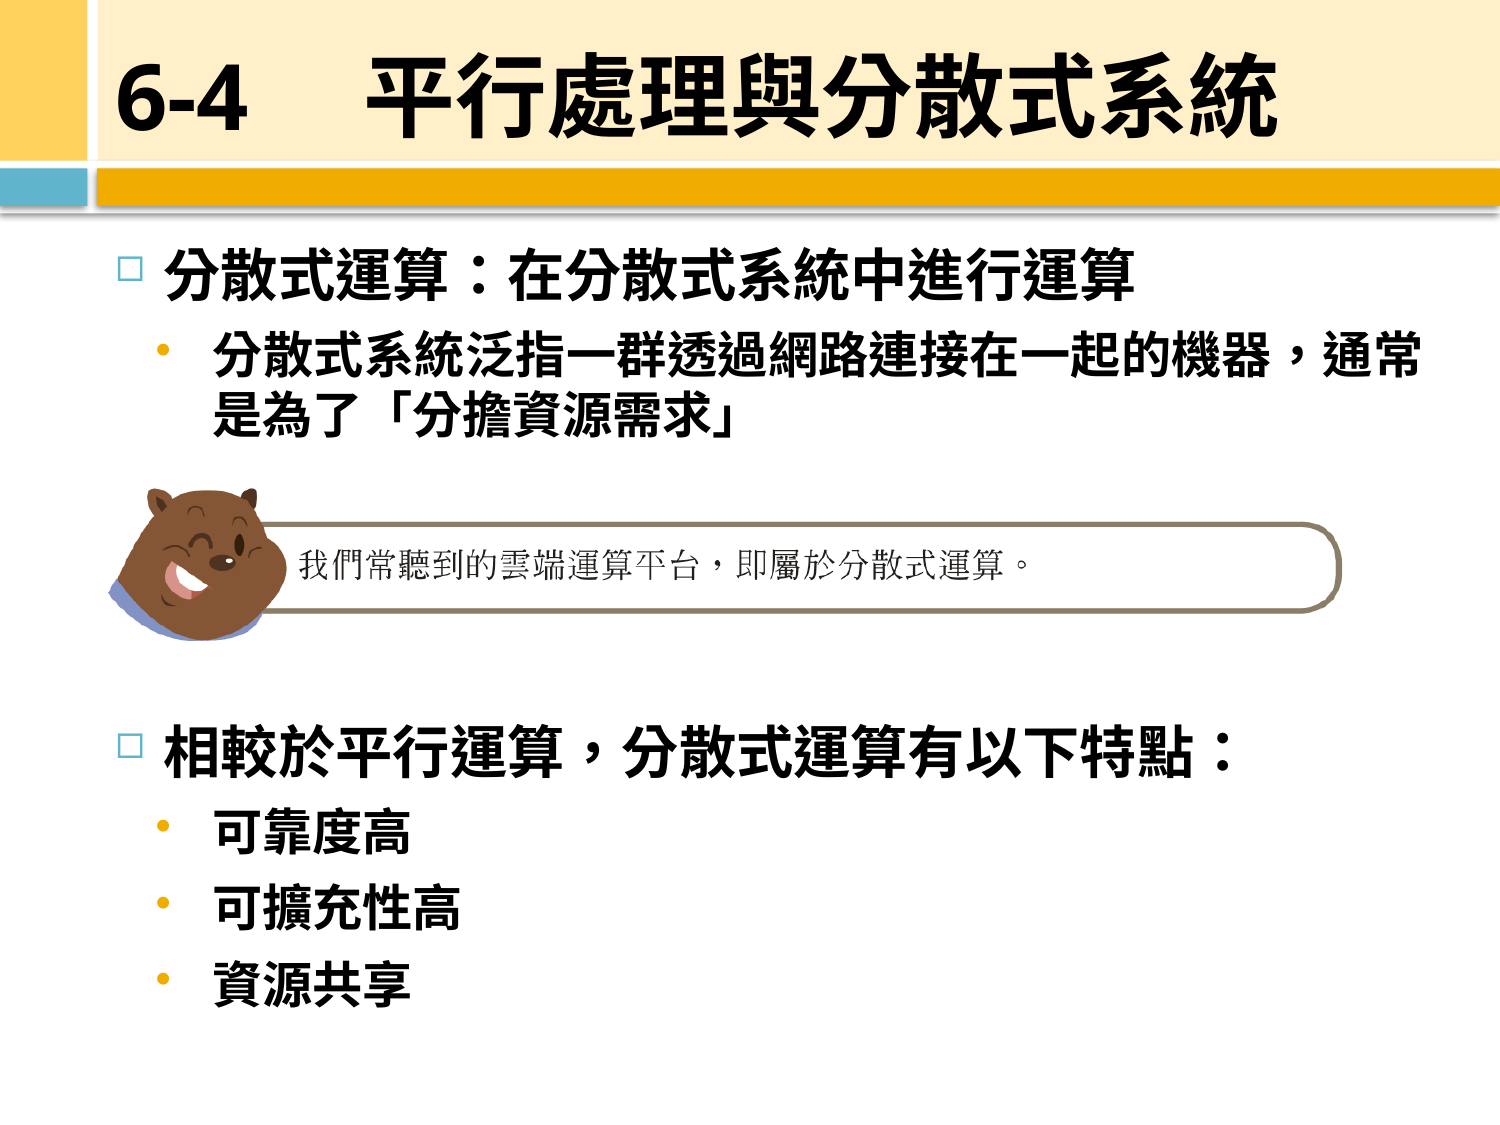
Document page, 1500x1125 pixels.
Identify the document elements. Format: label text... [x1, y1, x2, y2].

title 6-4 平行處理與分散式系統 [100, 26, 1438, 161]
picture [87, 474, 1351, 651]
list 分散式運算：在分散式系統中進行運算 分散式系統泛指一群透過網路連接在一起的機器，通常是為了「分擔資源需求」 相較於平行運算，分散式運算有以下特點： 可靠度高 可擴充性高 資源共享 [100, 231, 1438, 1024]
